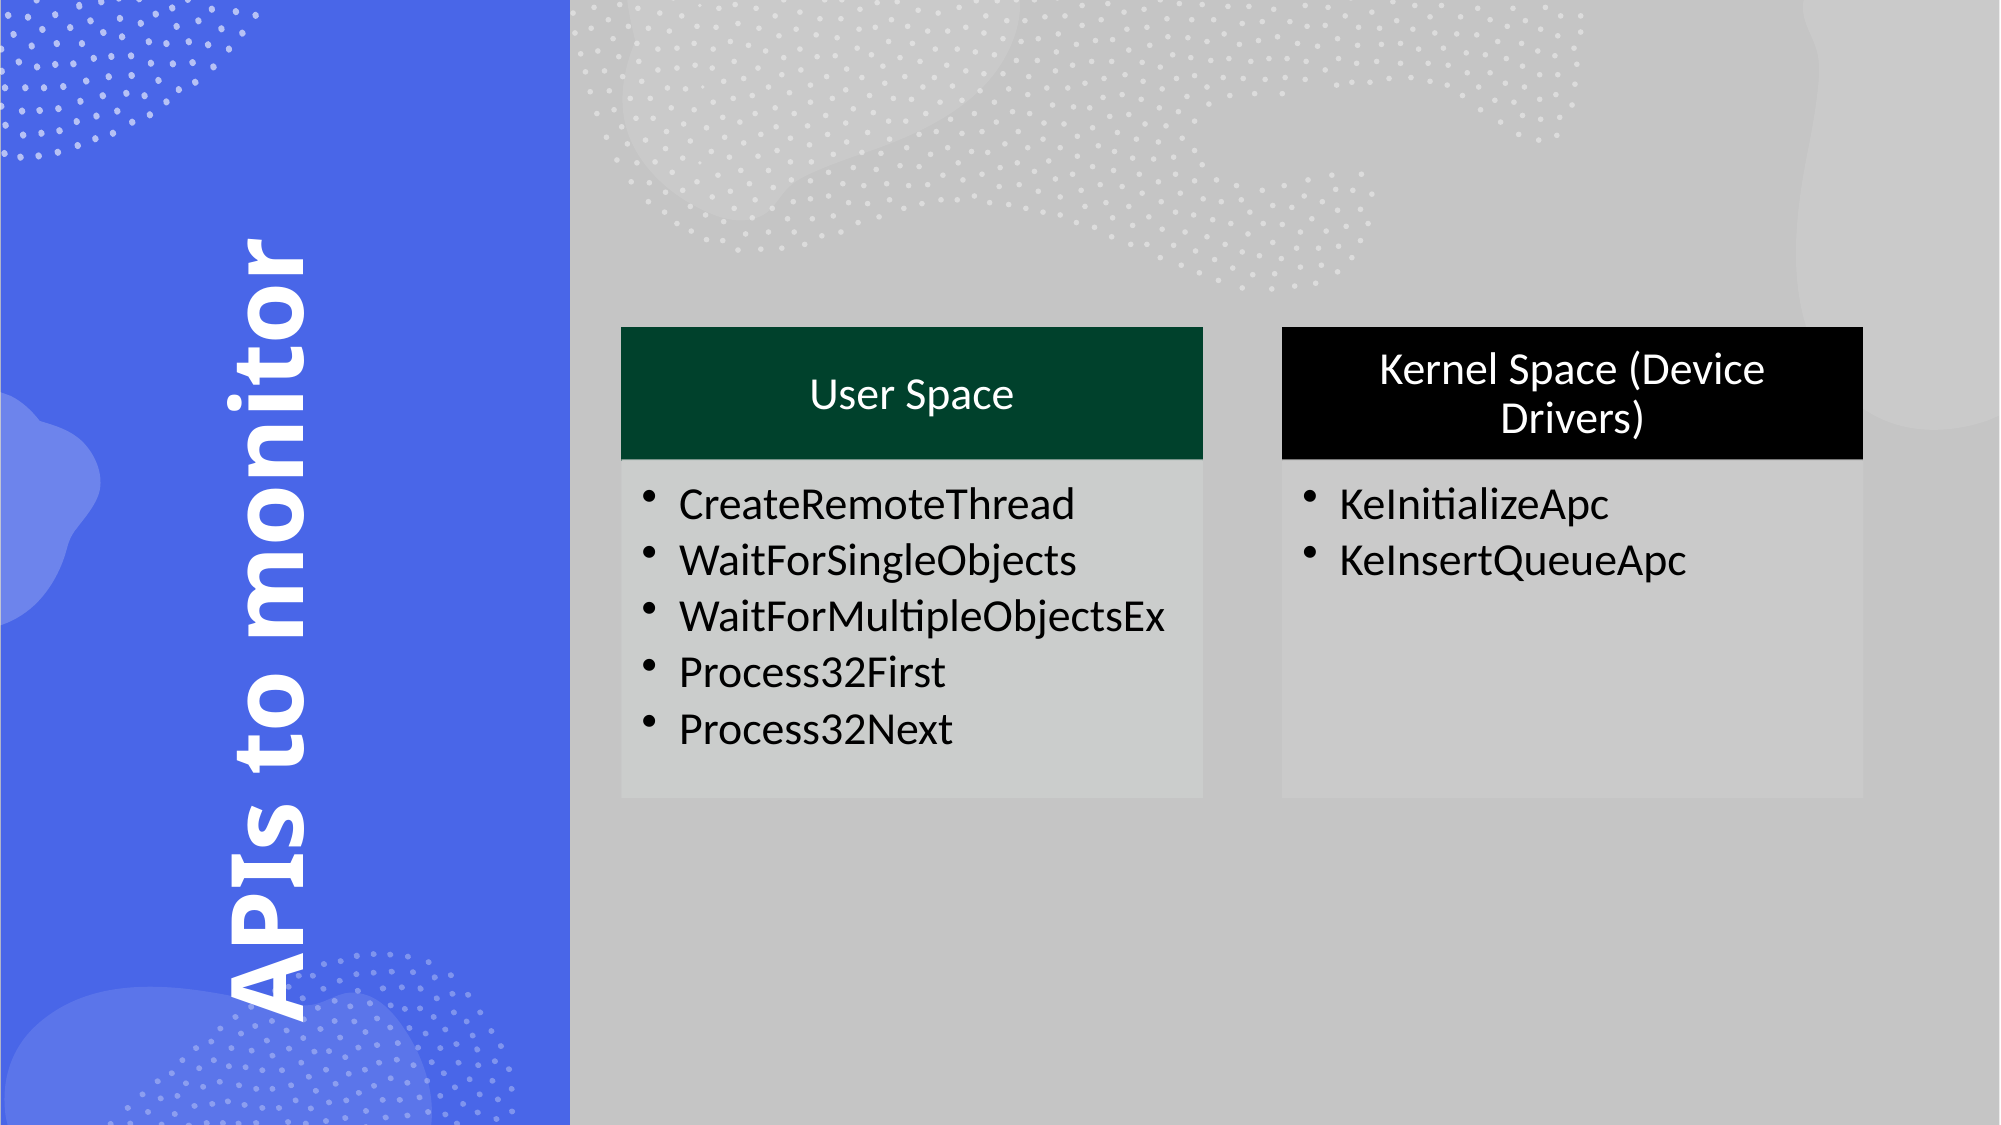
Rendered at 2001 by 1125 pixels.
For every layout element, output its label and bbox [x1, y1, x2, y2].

list [622, 47, 1863, 1079]
text_box [0, 0, 2000, 1125]
